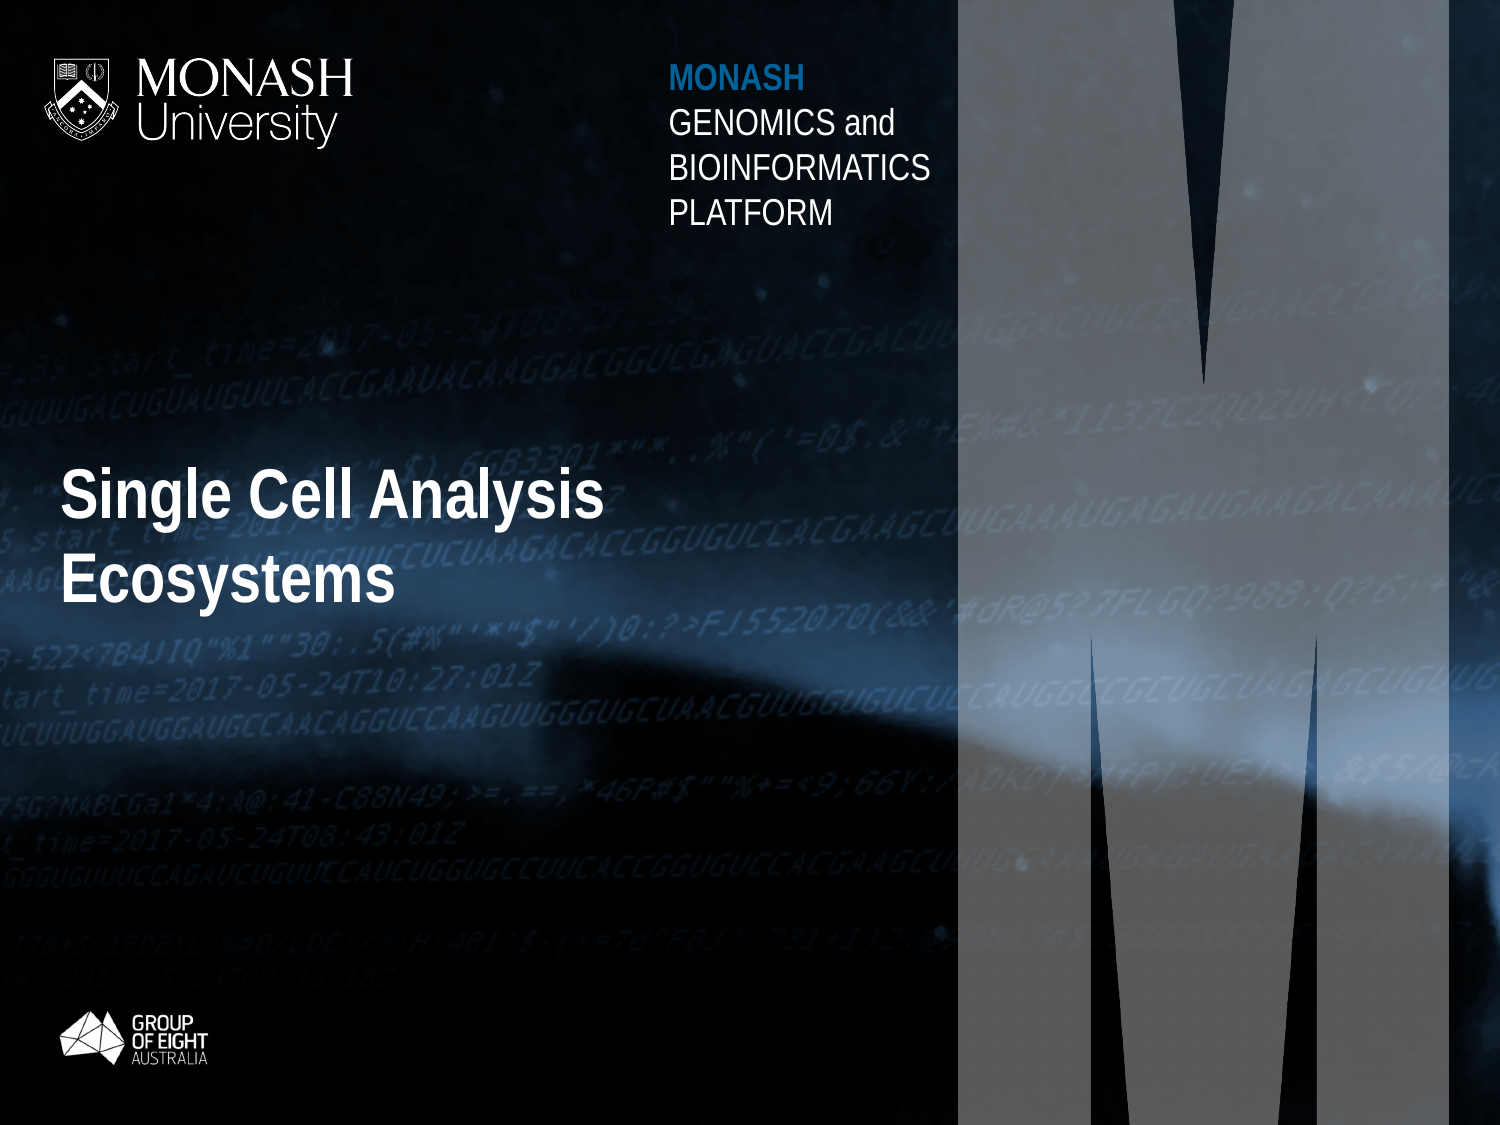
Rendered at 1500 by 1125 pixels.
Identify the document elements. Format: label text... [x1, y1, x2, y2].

picture [0, 0, 1500, 1125]
title Single Cell Analysis Ecosystems [45, 411, 960, 654]
